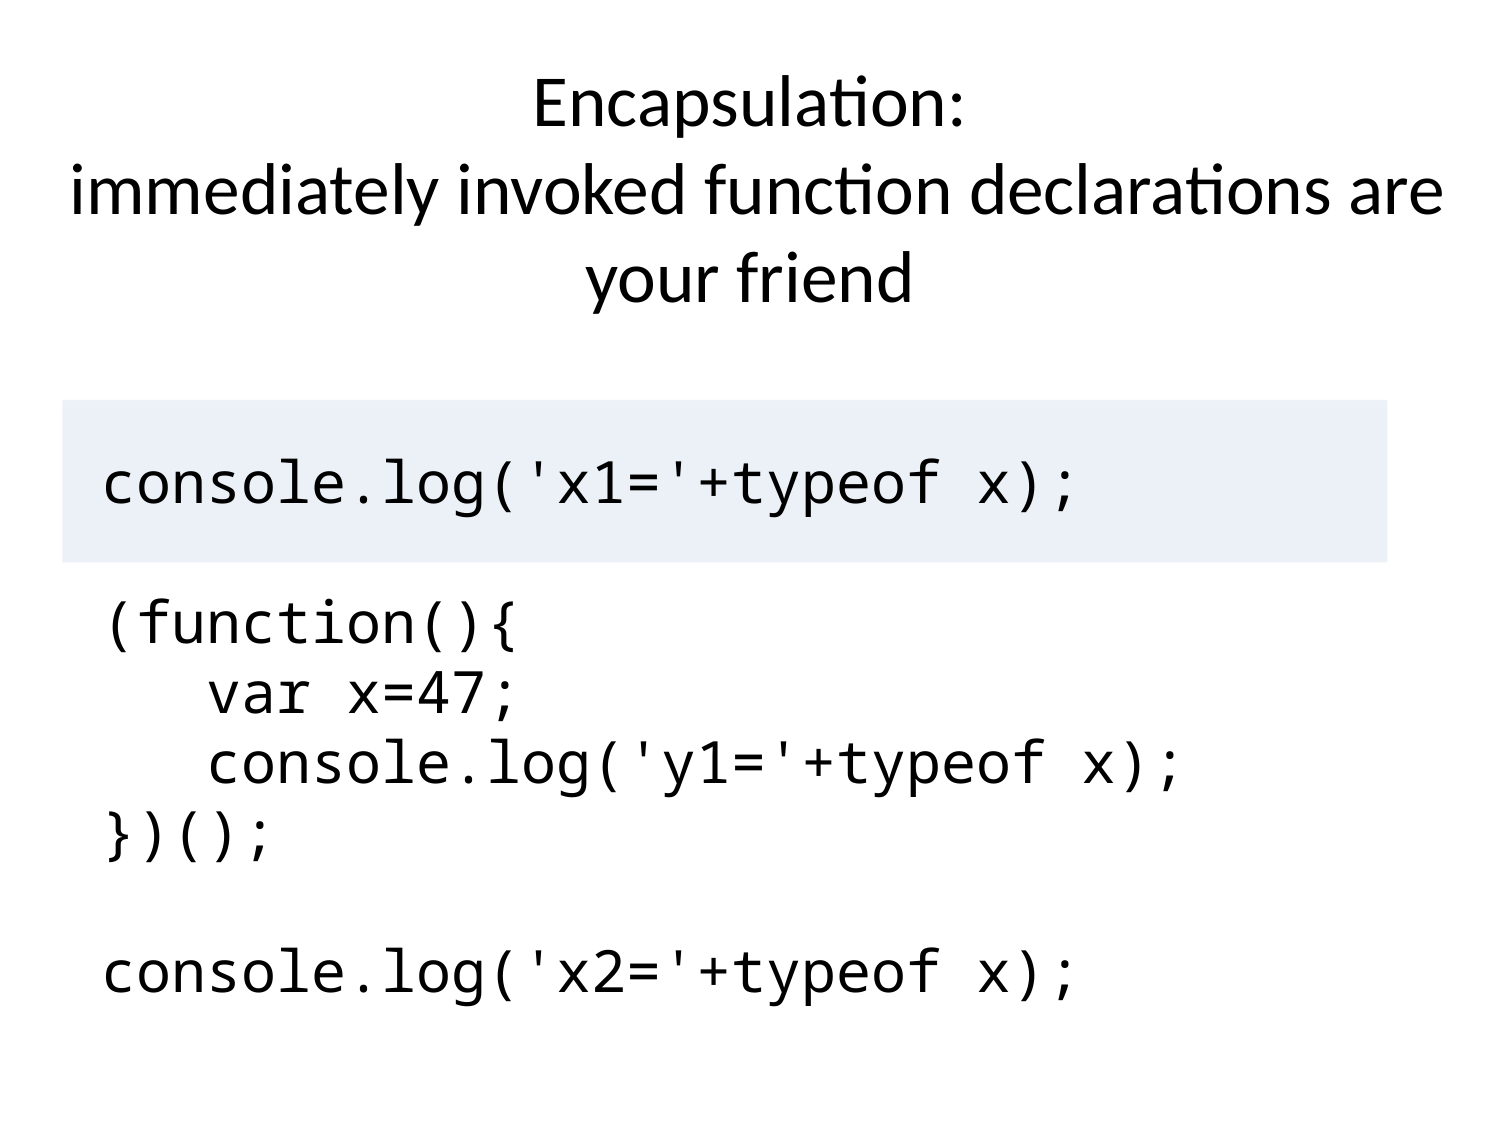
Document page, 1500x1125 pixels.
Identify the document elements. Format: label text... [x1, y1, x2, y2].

text_box console.log('x1='+typeof x); (function(){ var x=47; console.log('y1='+typeof x); })(); console.log('x2='+typeof x); [86, 437, 1325, 1012]
title Encapsulation: immediately invoked function declarations are your friend [37, 45, 1463, 325]
text_box [60, 398, 1390, 564]
